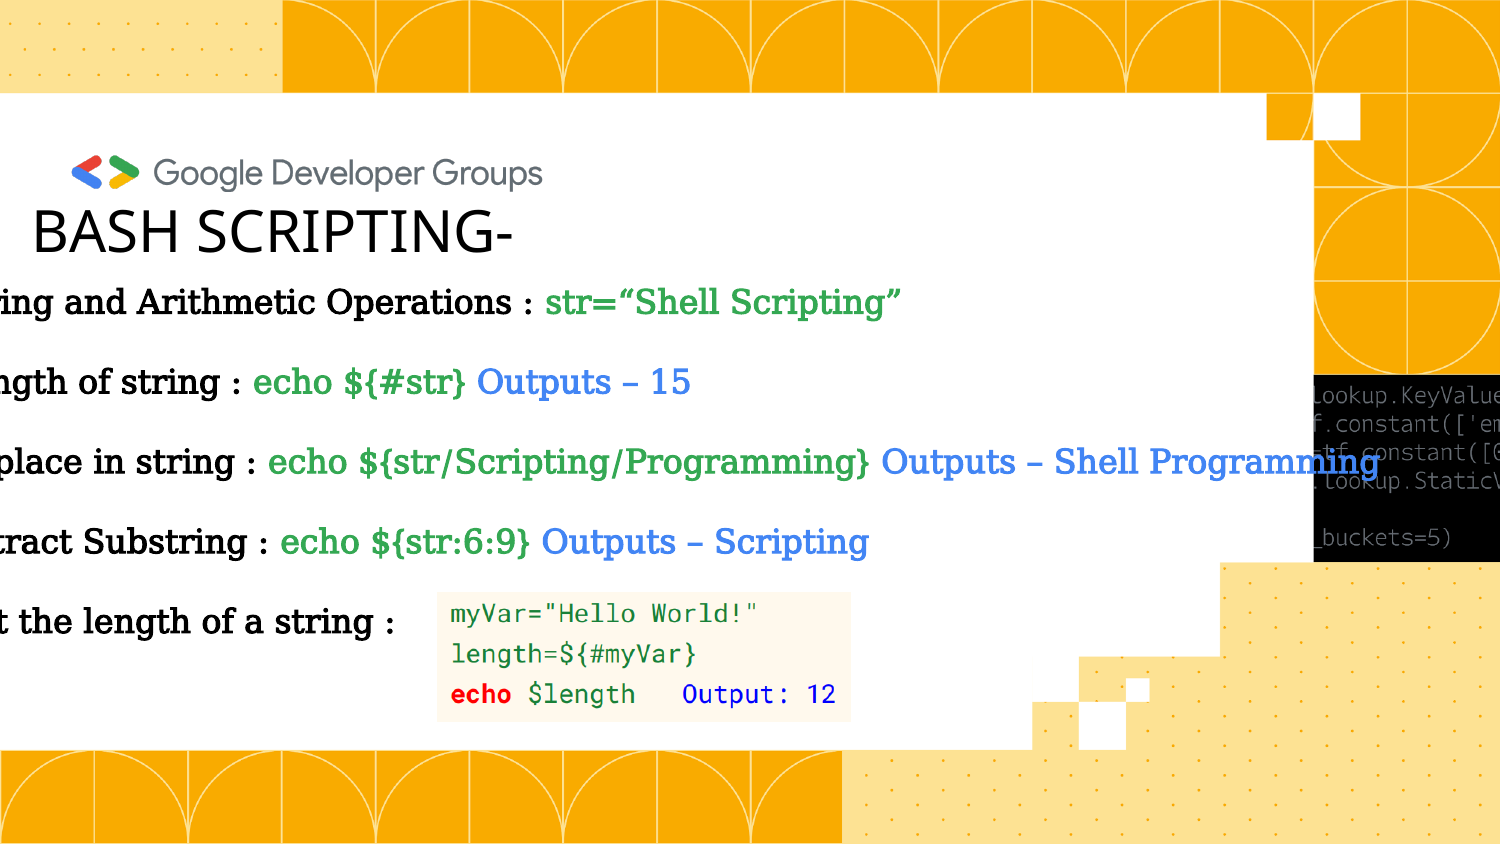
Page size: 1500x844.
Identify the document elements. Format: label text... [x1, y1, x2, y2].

picture [0, 0, 1500, 844]
text_box BASH SCRIPTING- [16, 187, 1318, 272]
text_box $> String and Arithmetic Operations : str=“Shell Scripting” $> Length of string : echo ${#str} Outputs – 15 $> Replace in string : echo ${str/Scripting/Programming} Outputs – Shell Programming $> Extract Substring : echo ${str:6:9} Outputs – Scripting $> Get the length of a string : [0, 272, 1396, 647]
